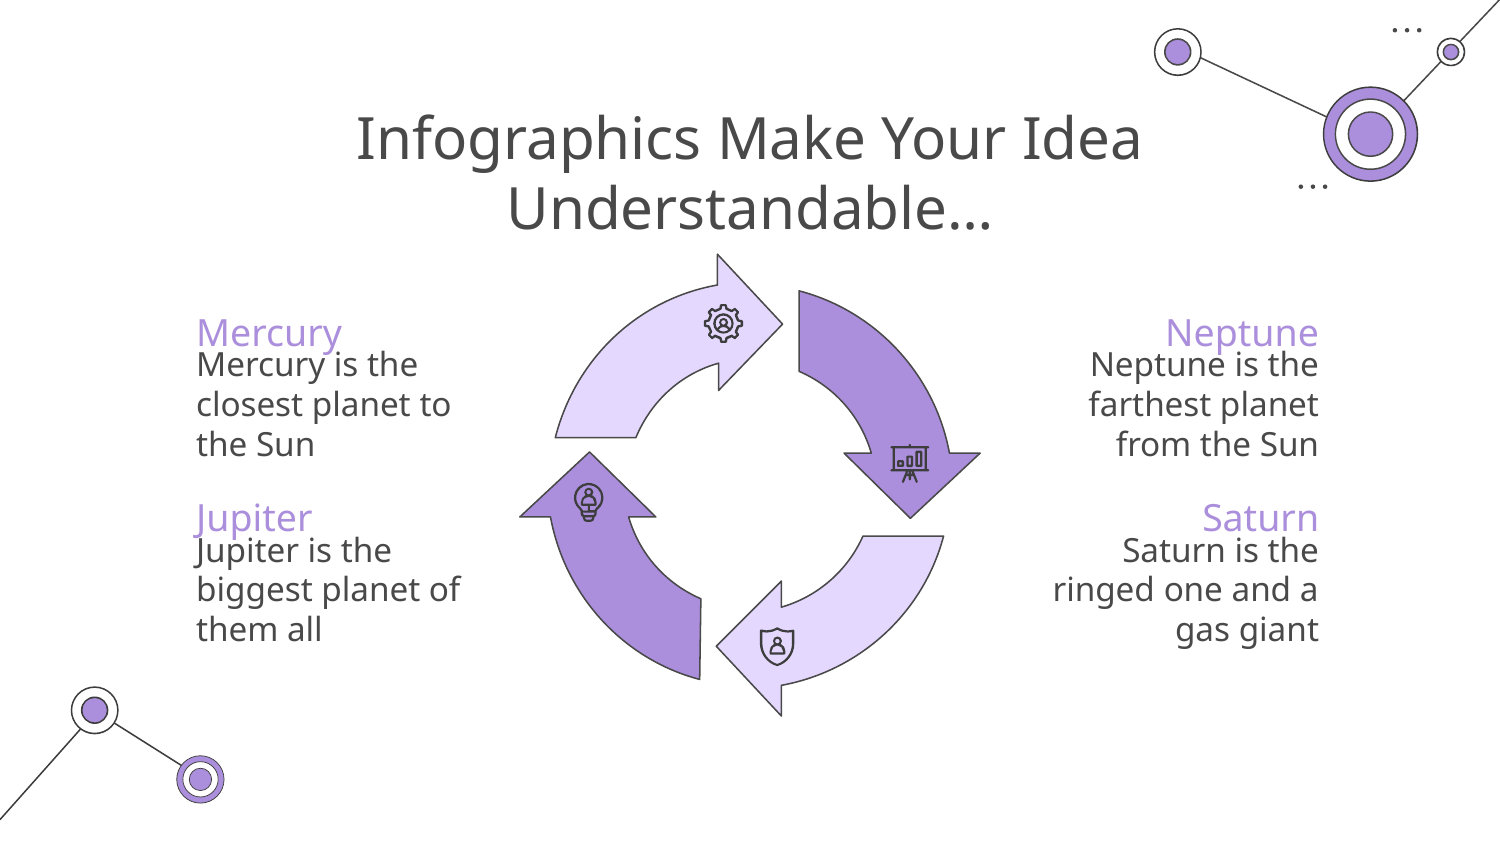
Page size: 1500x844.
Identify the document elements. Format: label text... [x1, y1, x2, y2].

subtitle Saturn [1005, 479, 1335, 538]
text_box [703, 303, 744, 344]
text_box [889, 443, 930, 484]
subtitle Mercury is the closest planet to the Sun [181, 353, 511, 454]
subtitle Mercury [181, 301, 511, 353]
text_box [759, 627, 795, 667]
subtitle Neptune is the farthest planet from the Sun [1005, 353, 1335, 454]
subtitle Jupiter [181, 479, 511, 538]
subtitle Neptune [1005, 301, 1335, 353]
subtitle Saturn is the ringed one and a gas giant [1005, 538, 1335, 639]
subtitle Jupiter is the biggest planet of them all [181, 538, 511, 639]
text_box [519, 253, 981, 717]
title Infographics Make Your Idea Understandable… [118, 86, 1382, 181]
